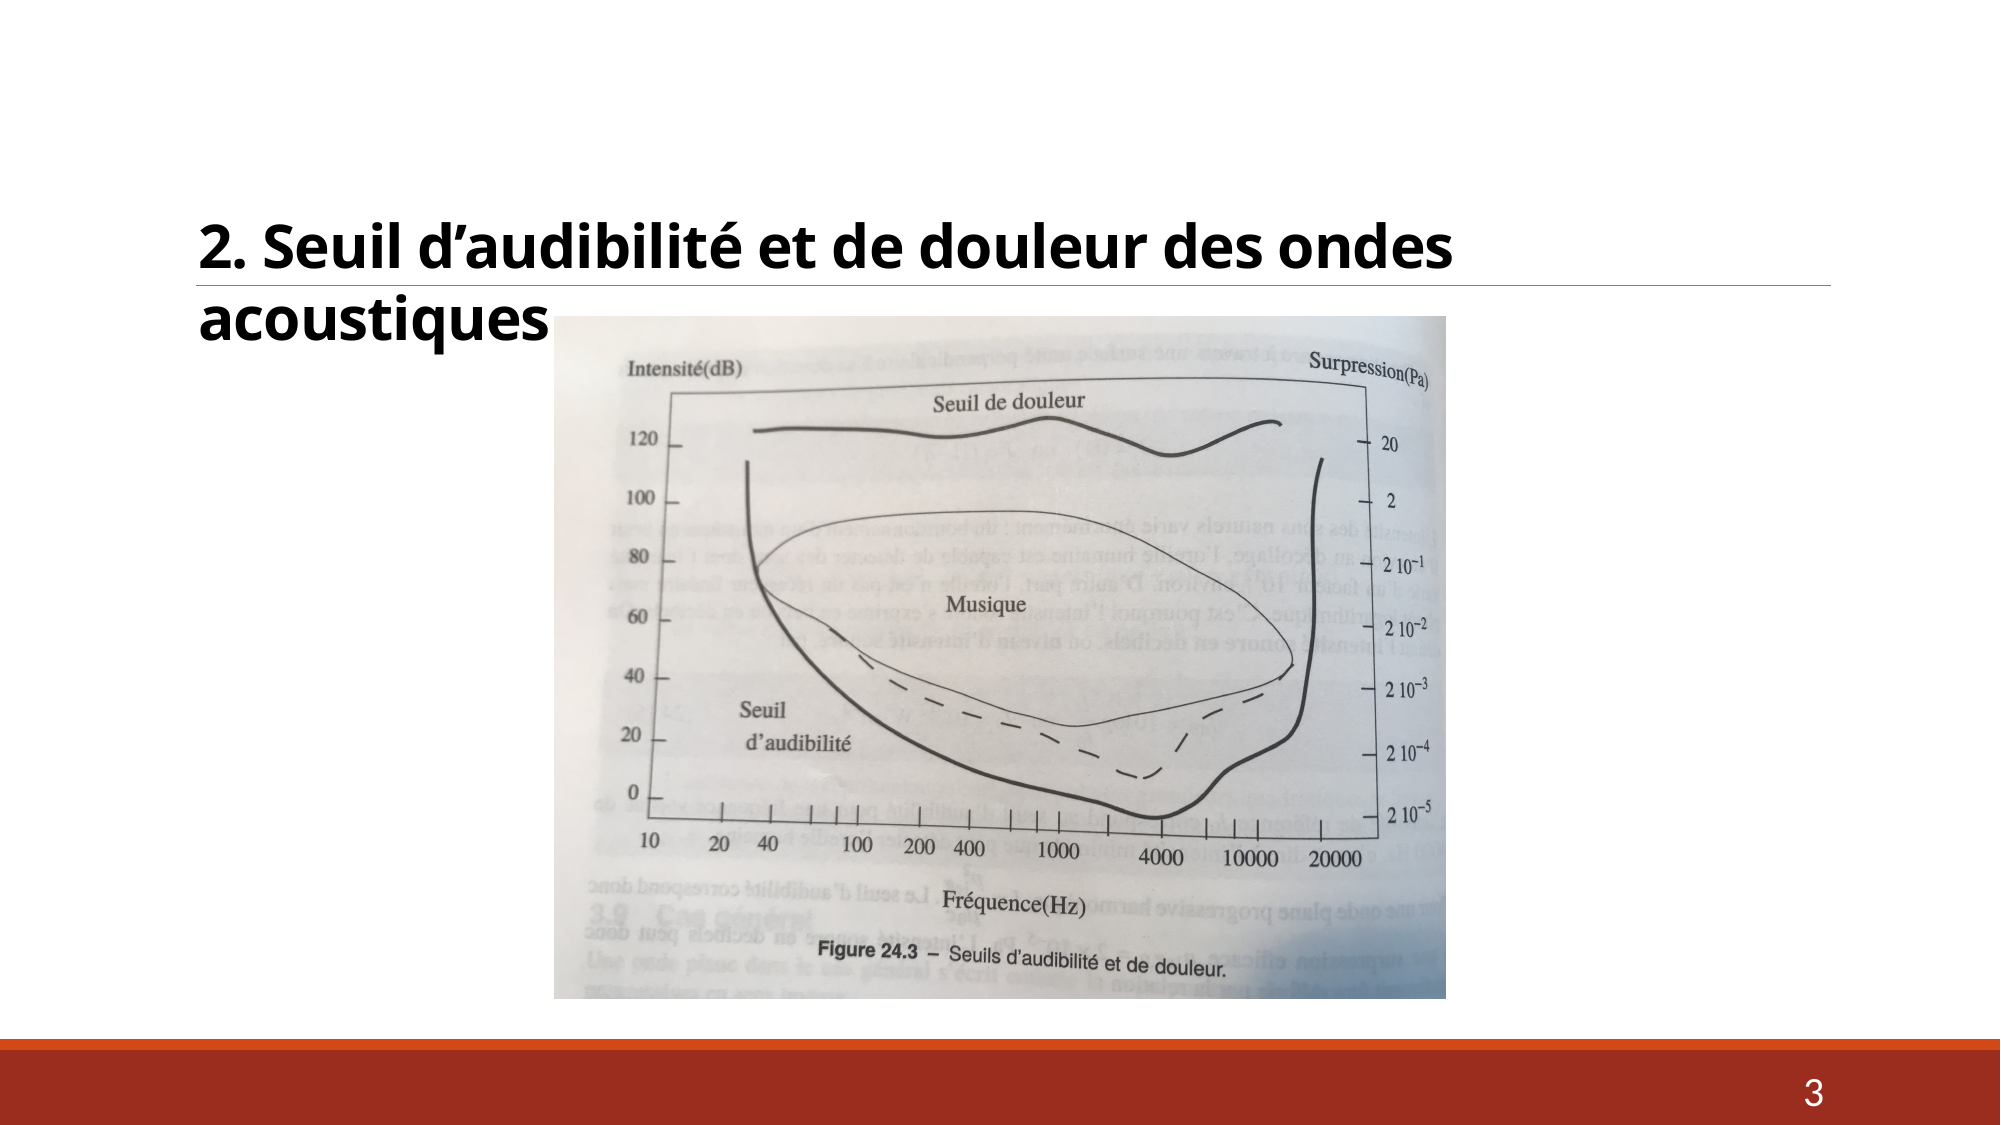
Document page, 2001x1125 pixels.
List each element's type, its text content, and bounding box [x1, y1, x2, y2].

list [553, 316, 1446, 999]
text_box 2. Seuil d’audibilité et de douleur des ondes acoustiques [183, 200, 1725, 361]
slide_number 3 [1624, 1059, 1840, 1120]
